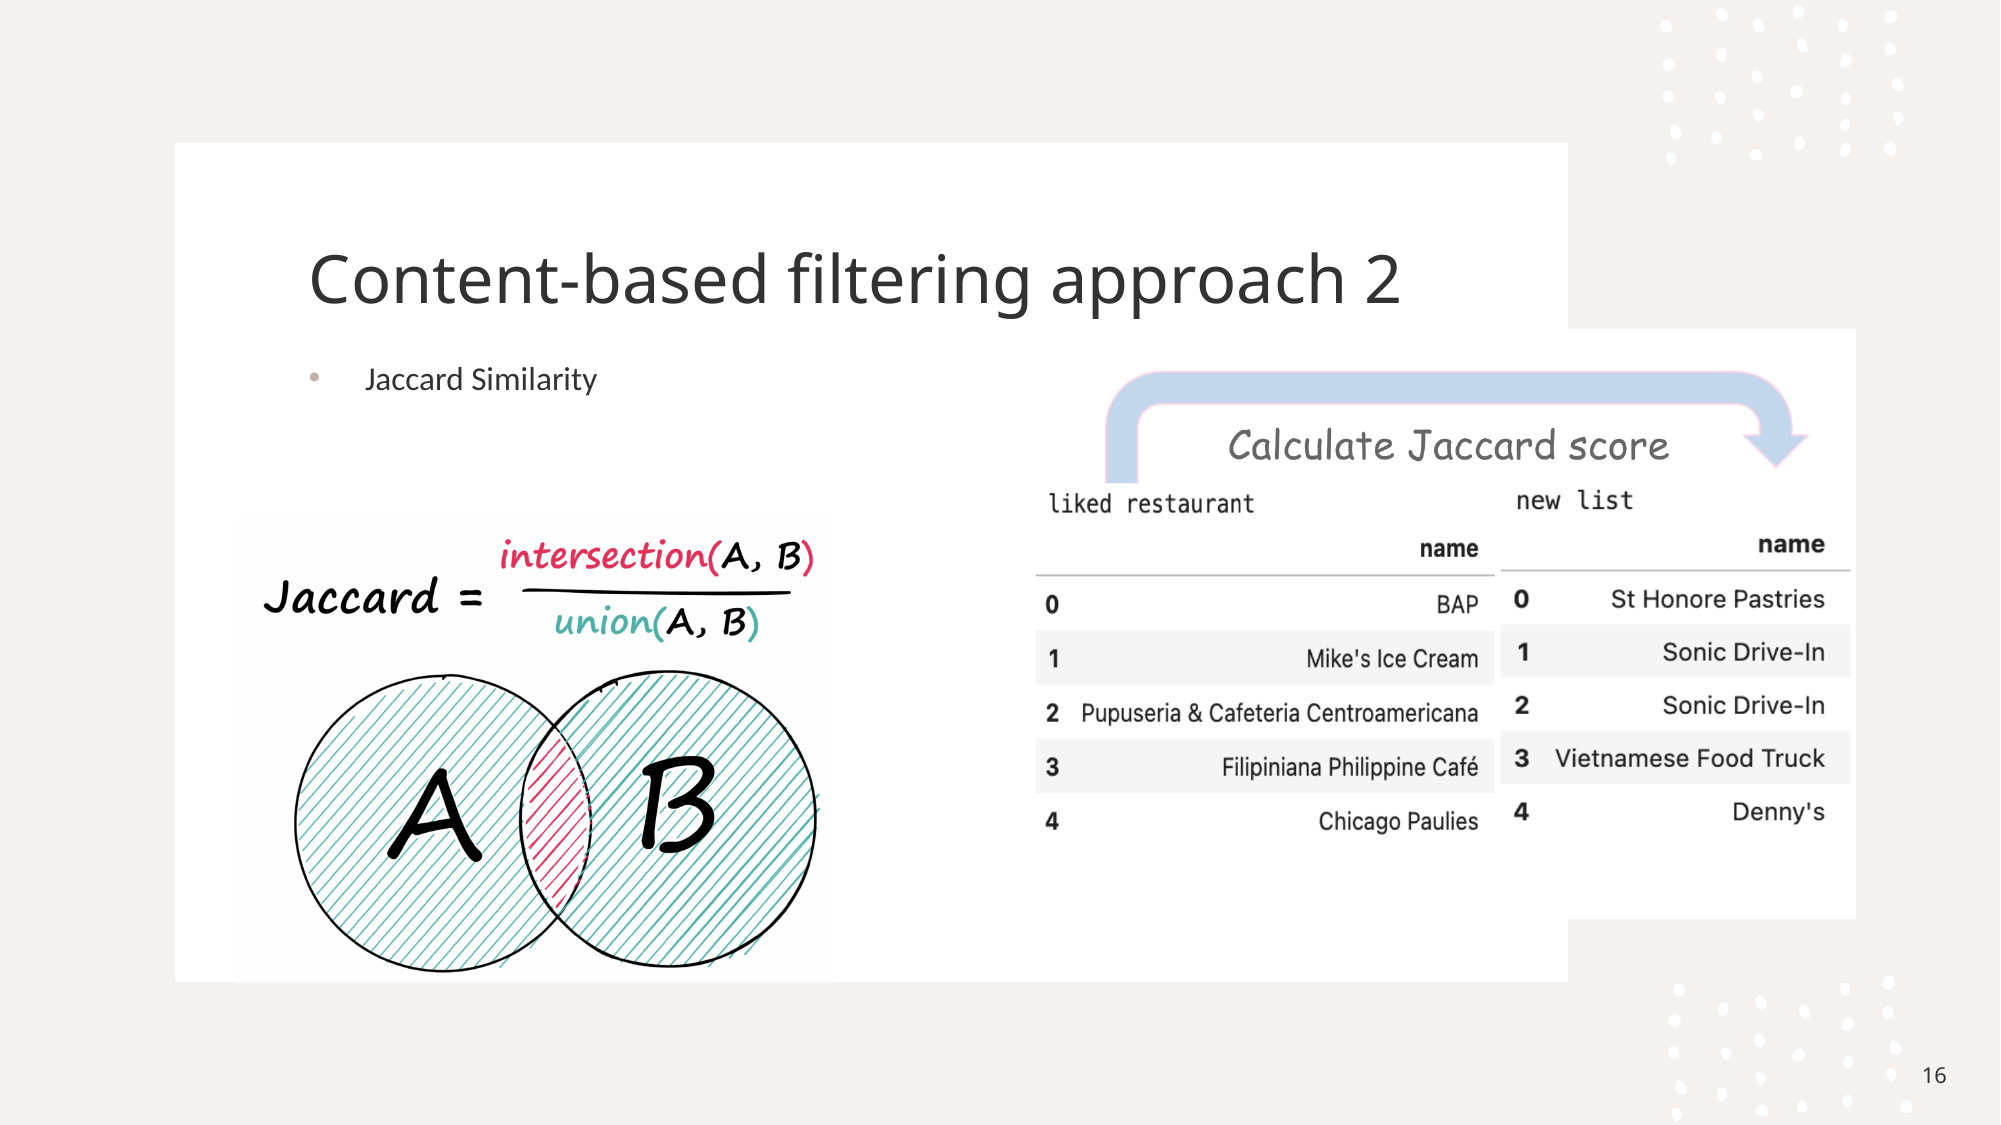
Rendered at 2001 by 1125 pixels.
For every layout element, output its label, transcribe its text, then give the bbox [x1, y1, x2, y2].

slide_number 16 [1879, 1046, 1962, 1107]
picture [235, 515, 834, 983]
picture [993, 329, 1856, 919]
list Jaccard Similarity [293, 329, 993, 900]
title Content-based filtering approach 2 [293, 191, 1505, 329]
